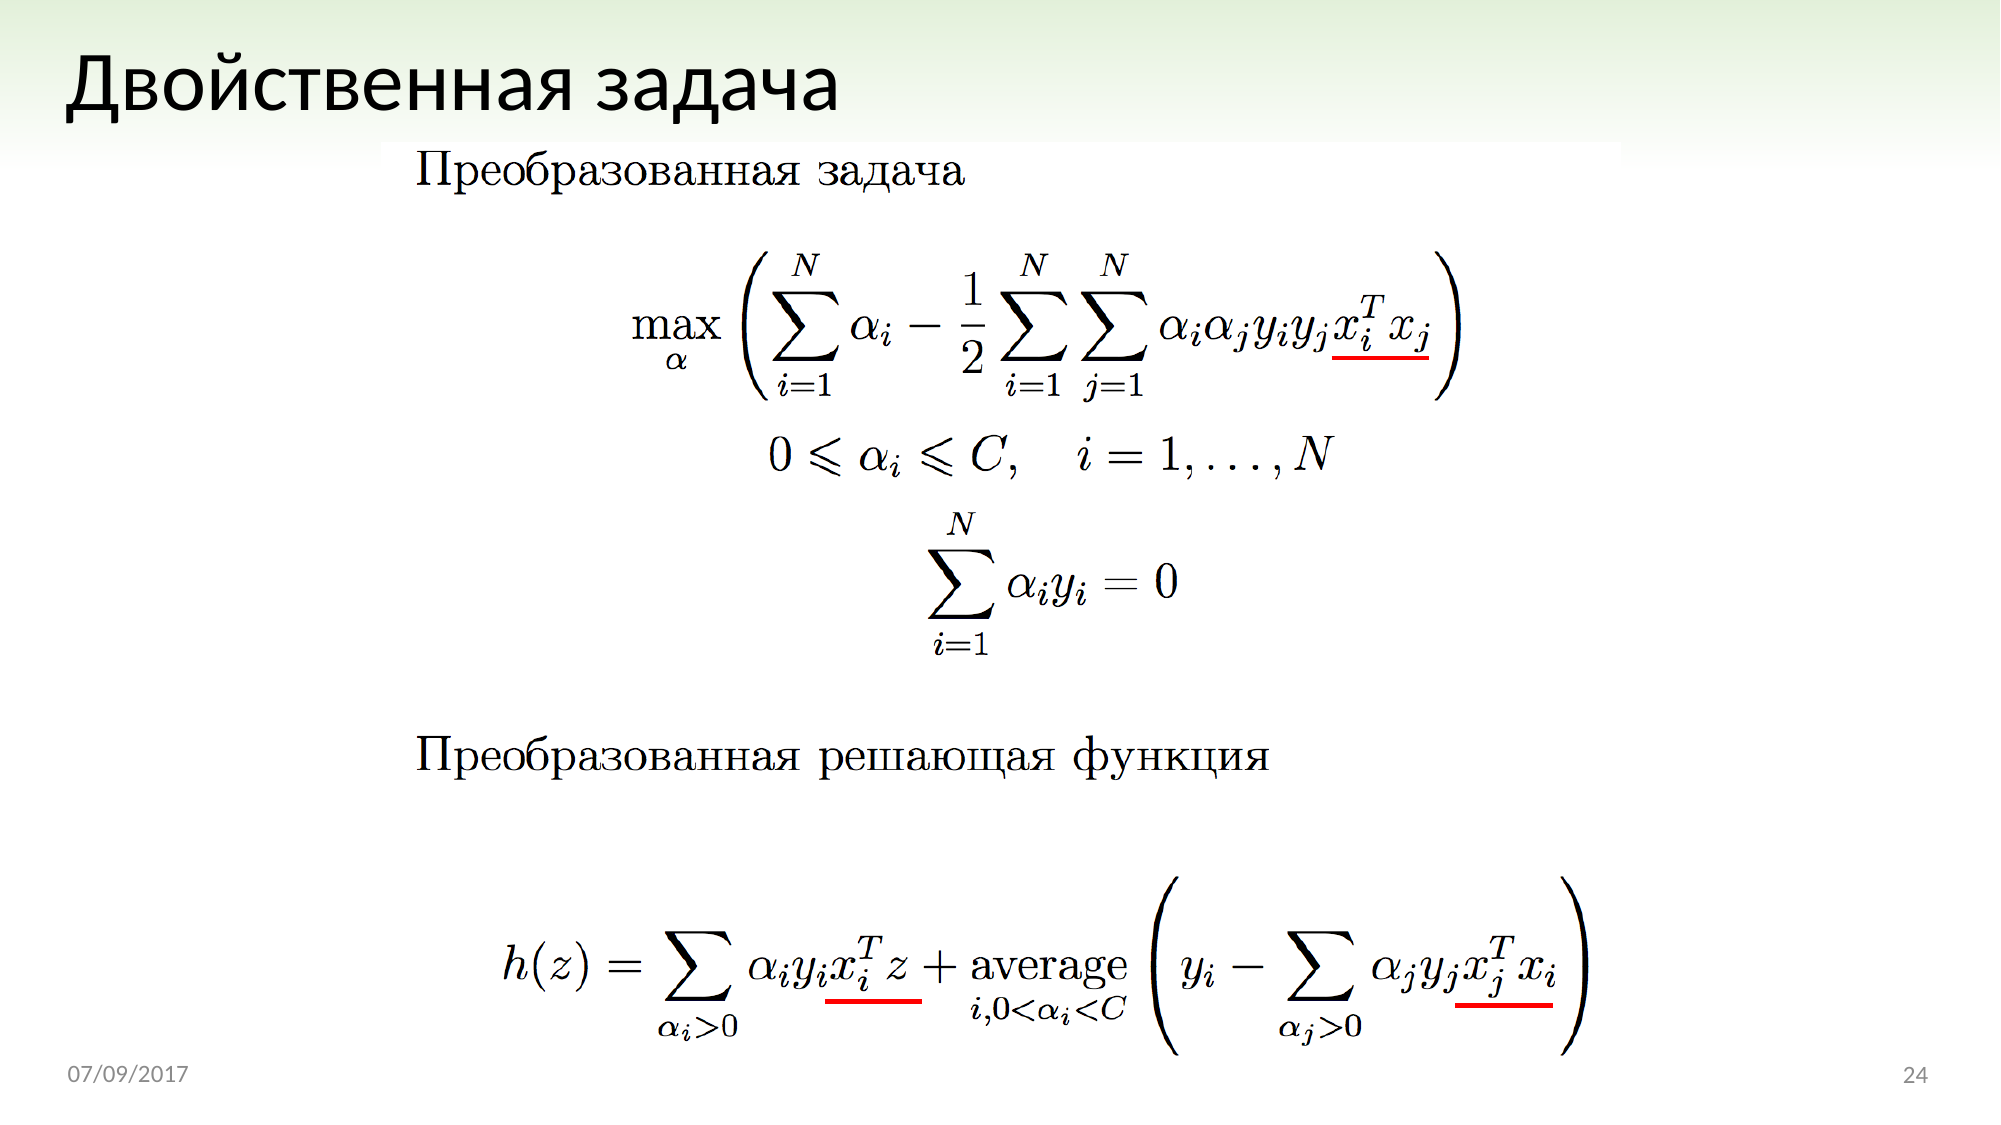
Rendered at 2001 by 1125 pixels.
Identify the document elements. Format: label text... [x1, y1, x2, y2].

slide_number 24 [1493, 1044, 1944, 1104]
title Двойственная задача [50, 28, 1943, 137]
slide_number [52, 1042, 503, 1103]
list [380, 142, 1621, 1074]
